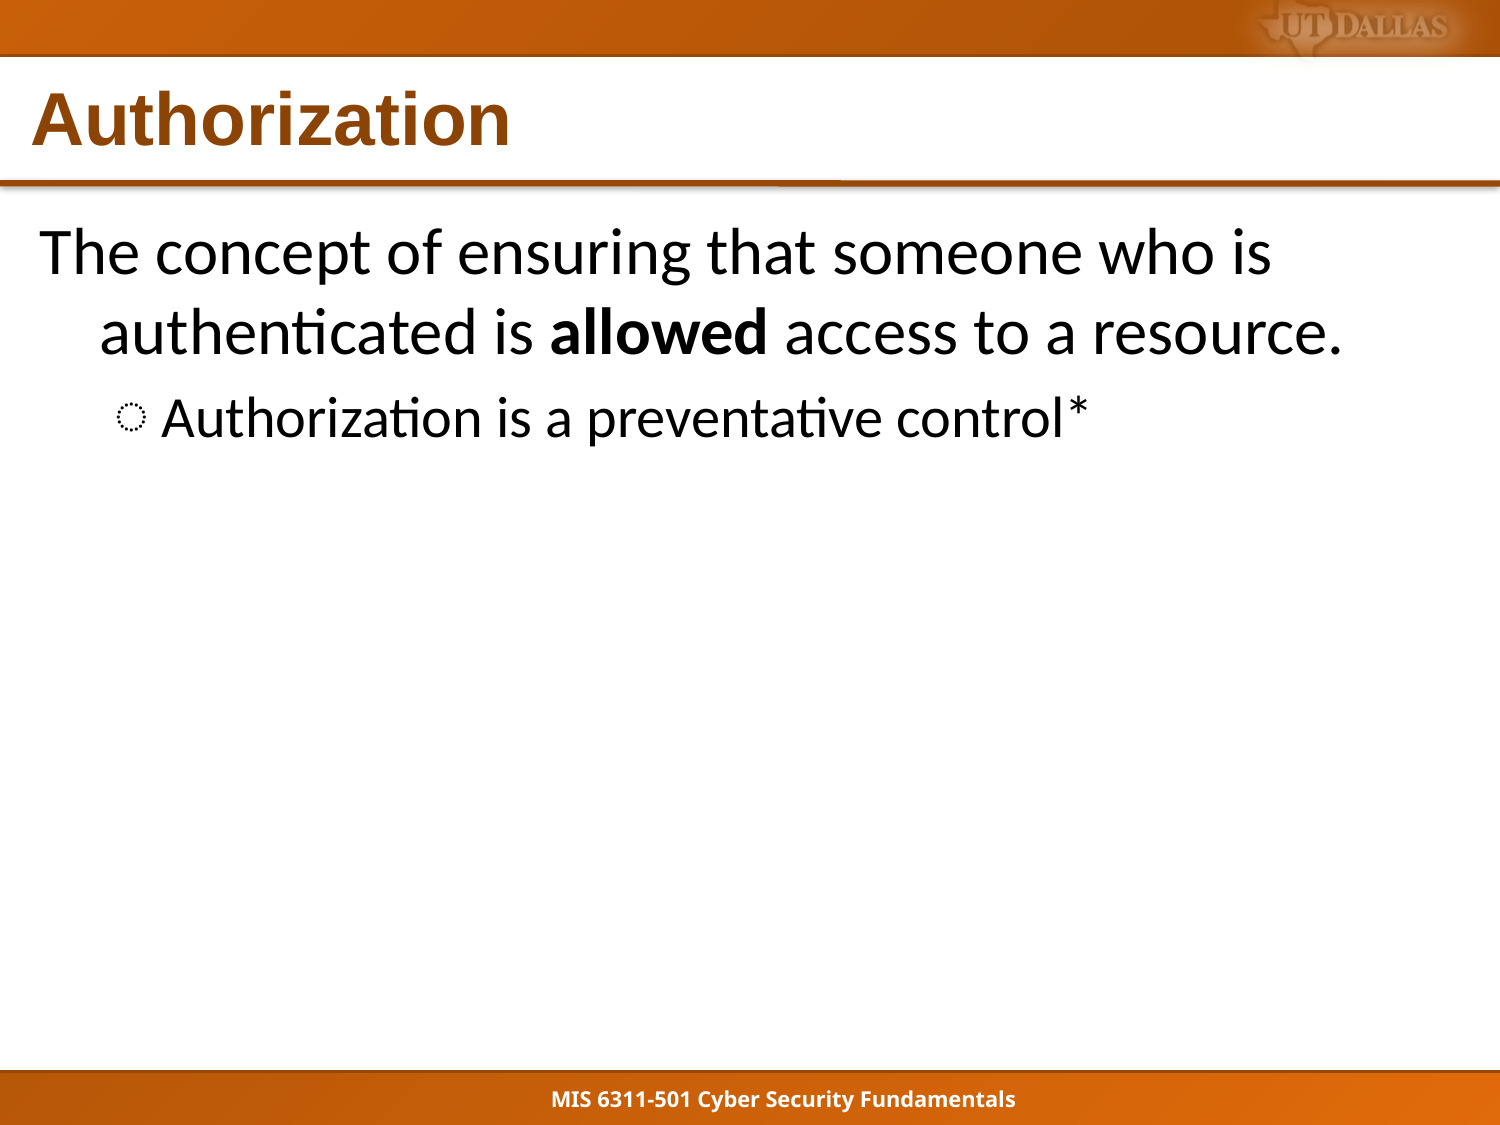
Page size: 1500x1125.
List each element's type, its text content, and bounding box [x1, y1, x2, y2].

title Authorization [0, 64, 1500, 178]
list The concept of ensuring that someone who is authenticated is allowed access to a resource. Authorization is a preventative control* [24, 199, 1500, 1077]
picture [1218, 0, 1500, 64]
